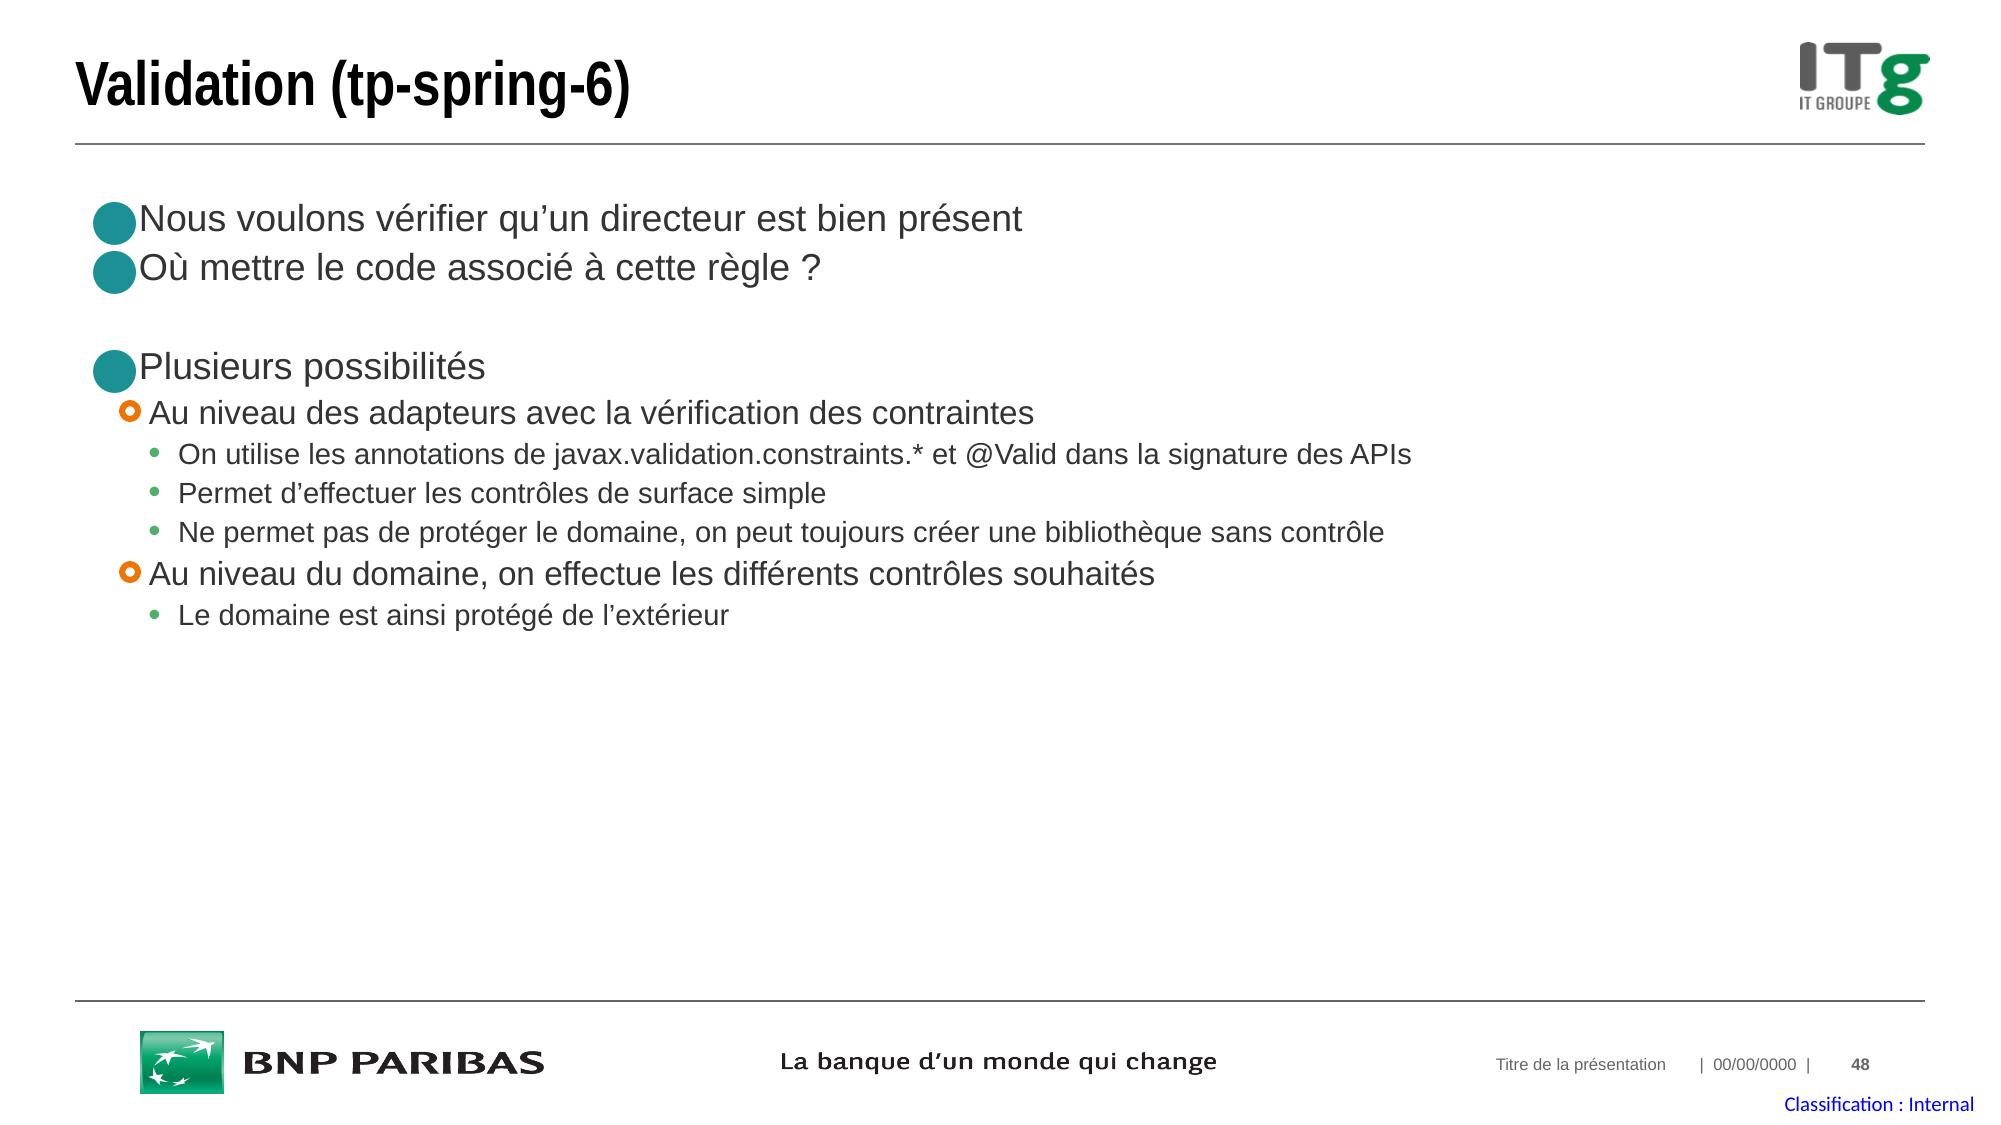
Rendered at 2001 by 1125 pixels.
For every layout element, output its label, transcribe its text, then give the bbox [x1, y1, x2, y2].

list Nous voulons vérifier qu’un directeur est bien présent Où mettre le code associé à cette règle ? Plusieurs possibilités Au niveau des adapteurs avec la vérification des contraintes On utilise les annotations de javax.validation.constraints.* et @Valid dans la signature des APIs Permet d’effectuer les contrôles de surface simple Ne permet pas de protéger le domaine, on peut toujours créer une bibliothèque sans contrôle Au niveau du domaine, on effectue les différents contrôles souhaités Le domaine est ainsi protégé de l’extérieur [74, 186, 1926, 972]
picture [140, 1031, 544, 1094]
picture [119, 400, 141, 422]
slide_number 48 [1830, 1048, 1871, 1079]
footer Titre de la présentation [1225, 1048, 1667, 1079]
picture [1926, 42, 1930, 115]
title Validation (tp-spring-6) [74, 18, 1926, 142]
picture [782, 1052, 1216, 1075]
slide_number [1677, 1048, 1830, 1079]
picture [119, 561, 141, 583]
